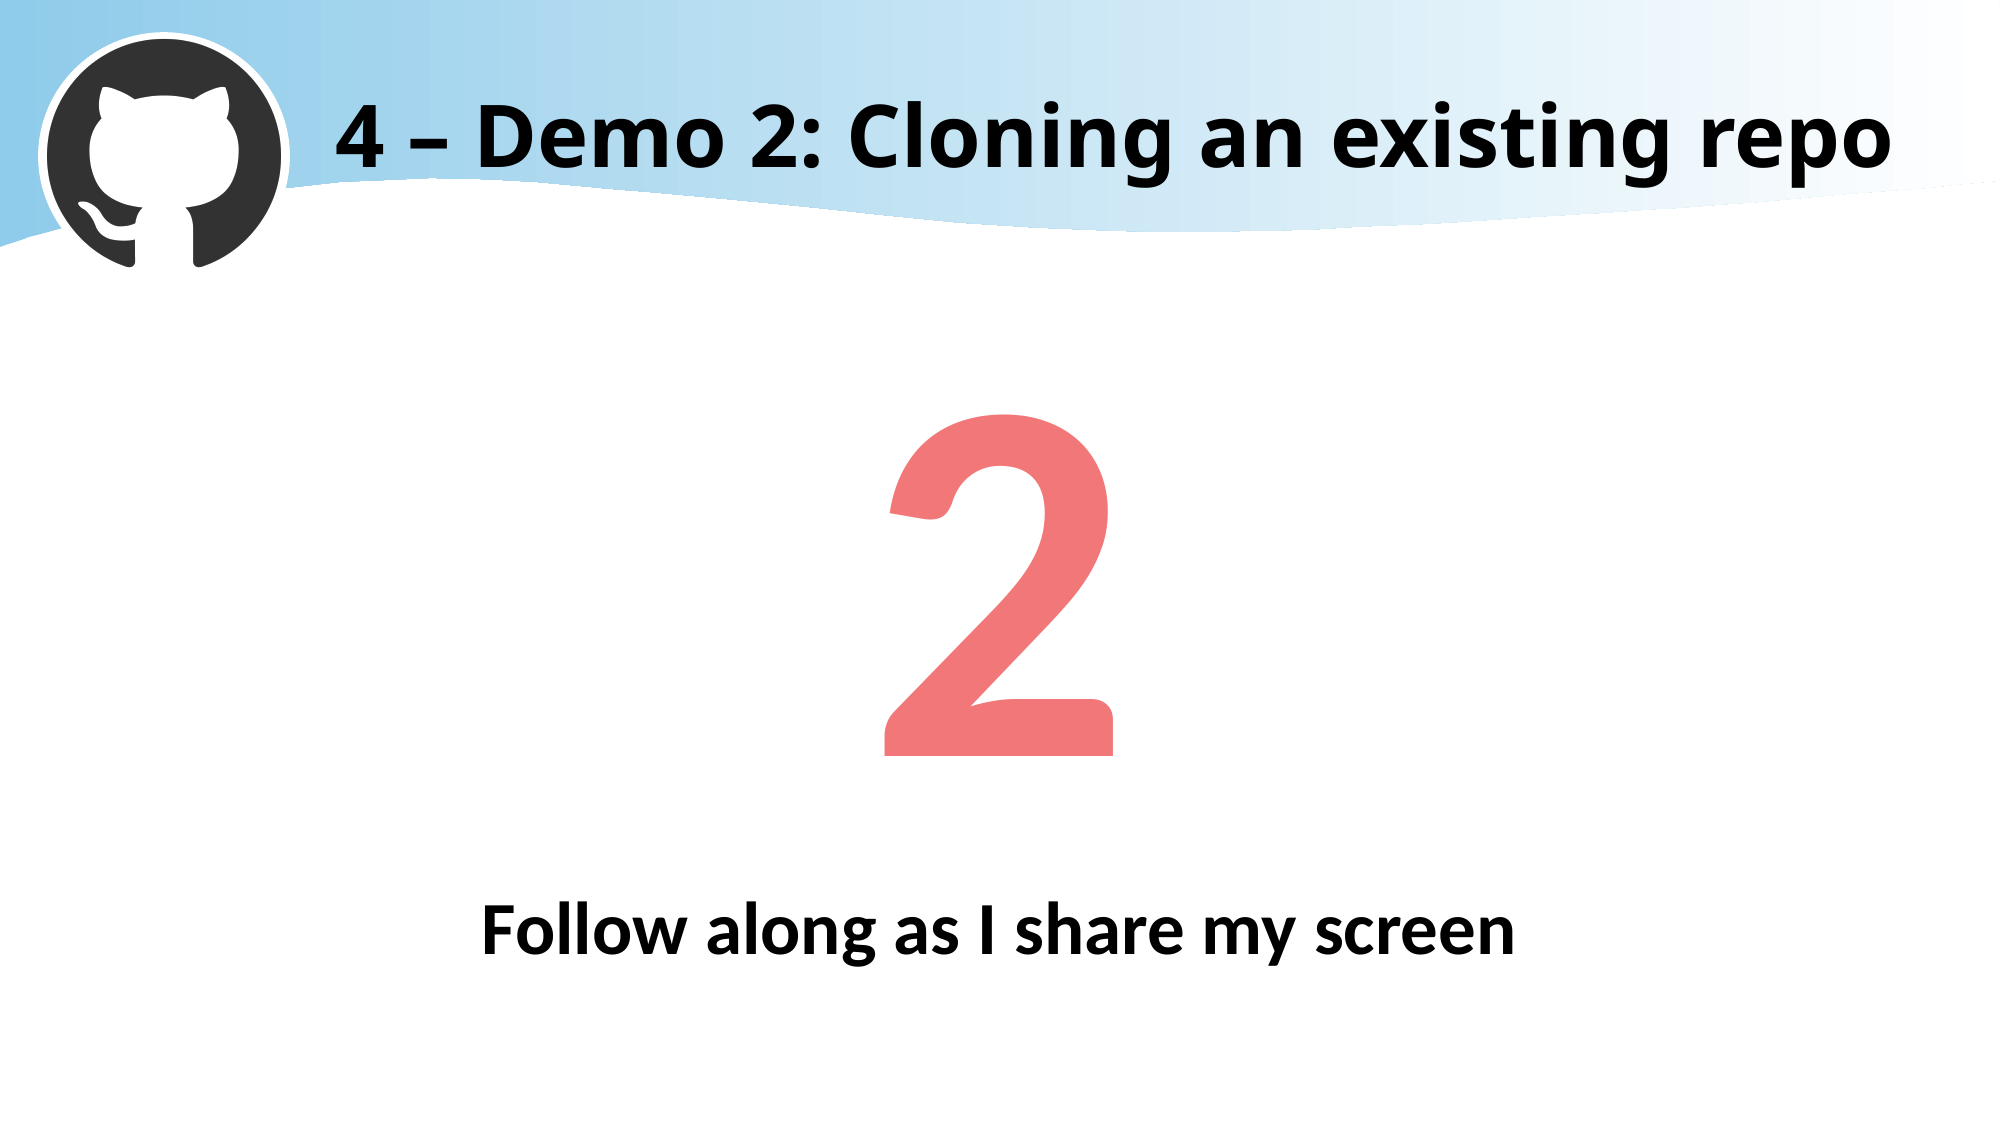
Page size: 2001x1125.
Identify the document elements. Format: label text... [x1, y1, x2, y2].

title 4 – Demo 2: Cloning an existing repo [320, 46, 2000, 234]
list 2 Follow along as I share my screen [137, 299, 1863, 1014]
picture [47, 36, 281, 270]
